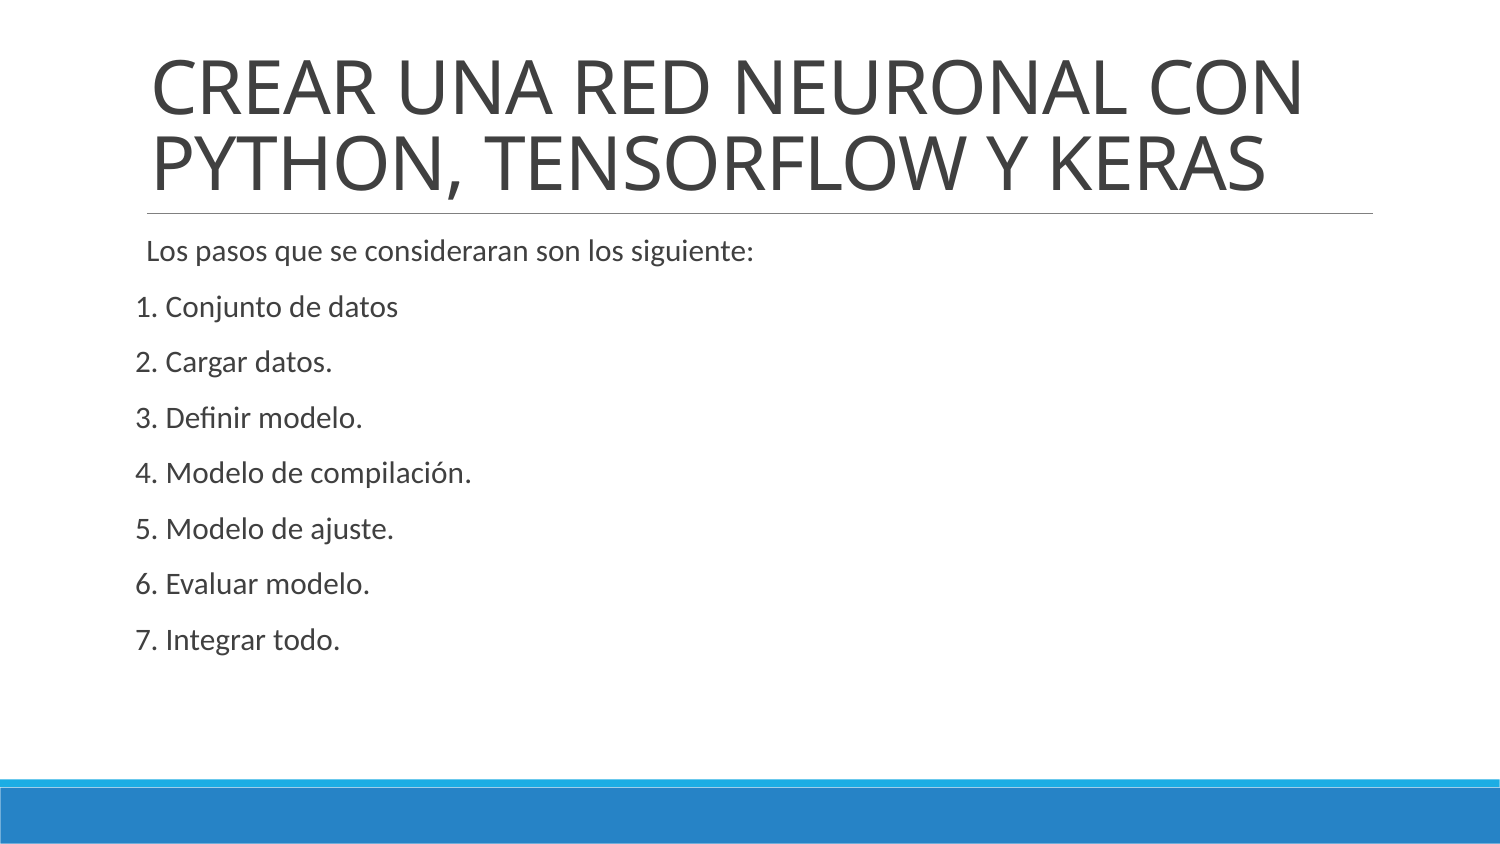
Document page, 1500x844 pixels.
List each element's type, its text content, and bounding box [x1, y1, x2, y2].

list Los pasos que se consideraran son los siguiente: 1. Conjunto de datos 2. Cargar datos. 3. Definir modelo. 4. Modelo de compilación. 5. Modelo de ajuste. 6. Evaluar modelo. 7. Integrar todo. [135, 227, 1373, 723]
title CREAR UNA RED NEURONAL CON PYTHON, TENSORFLOW Y KERAS [135, 35, 1373, 214]
